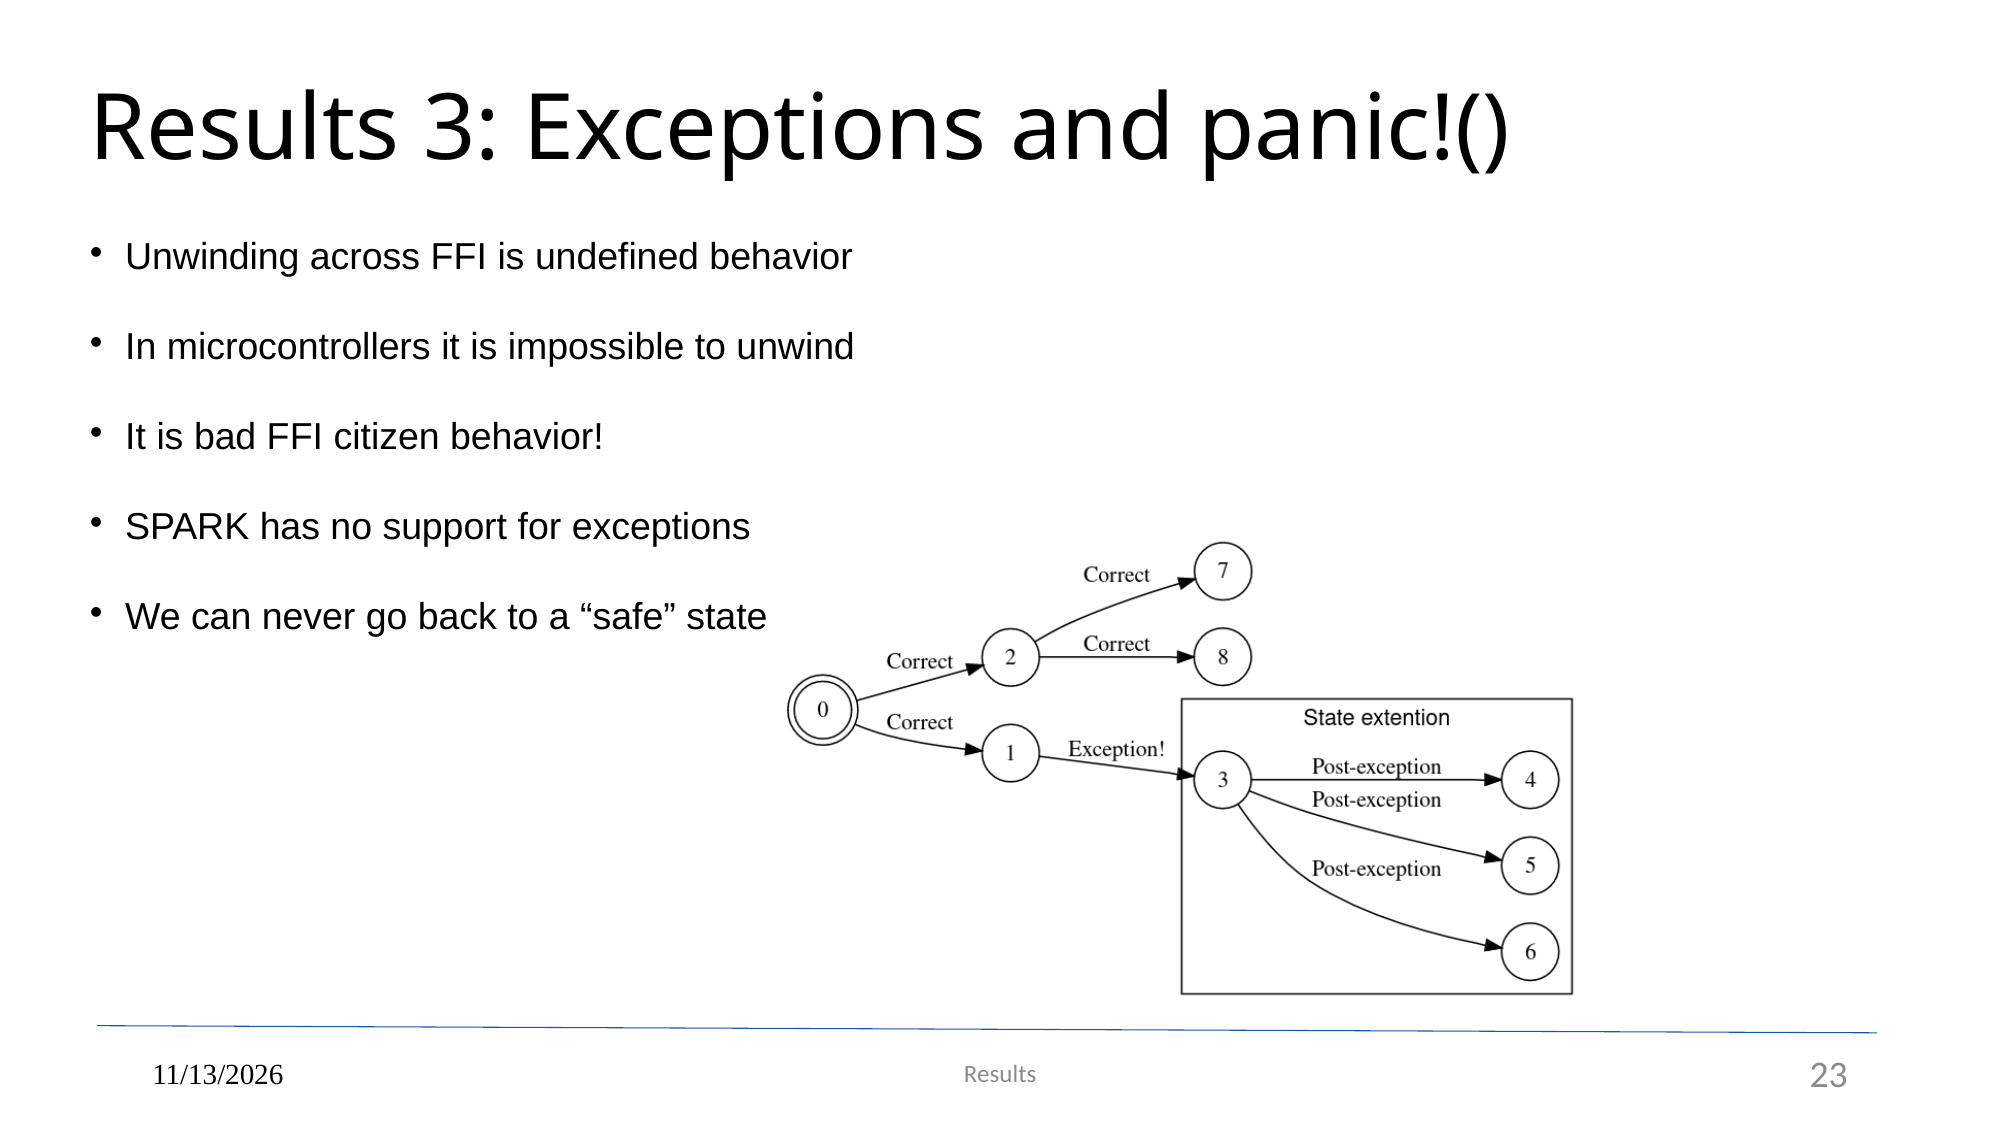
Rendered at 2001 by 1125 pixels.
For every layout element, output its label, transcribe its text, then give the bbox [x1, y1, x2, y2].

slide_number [137, 1042, 588, 1103]
picture [749, 487, 1622, 1013]
text_box Results [662, 1042, 1338, 1103]
text_box Unwinding across FFI is undefined behavior In microcontrollers it is impossible to unwind It is bad FFI citizen behavior! SPARK has no support for exceptions We can never go back to a “safe” state [75, 224, 900, 702]
slide_number 23 [1412, 1042, 1863, 1103]
title Results 3: Exceptions and panic!() [75, 75, 1763, 188]
